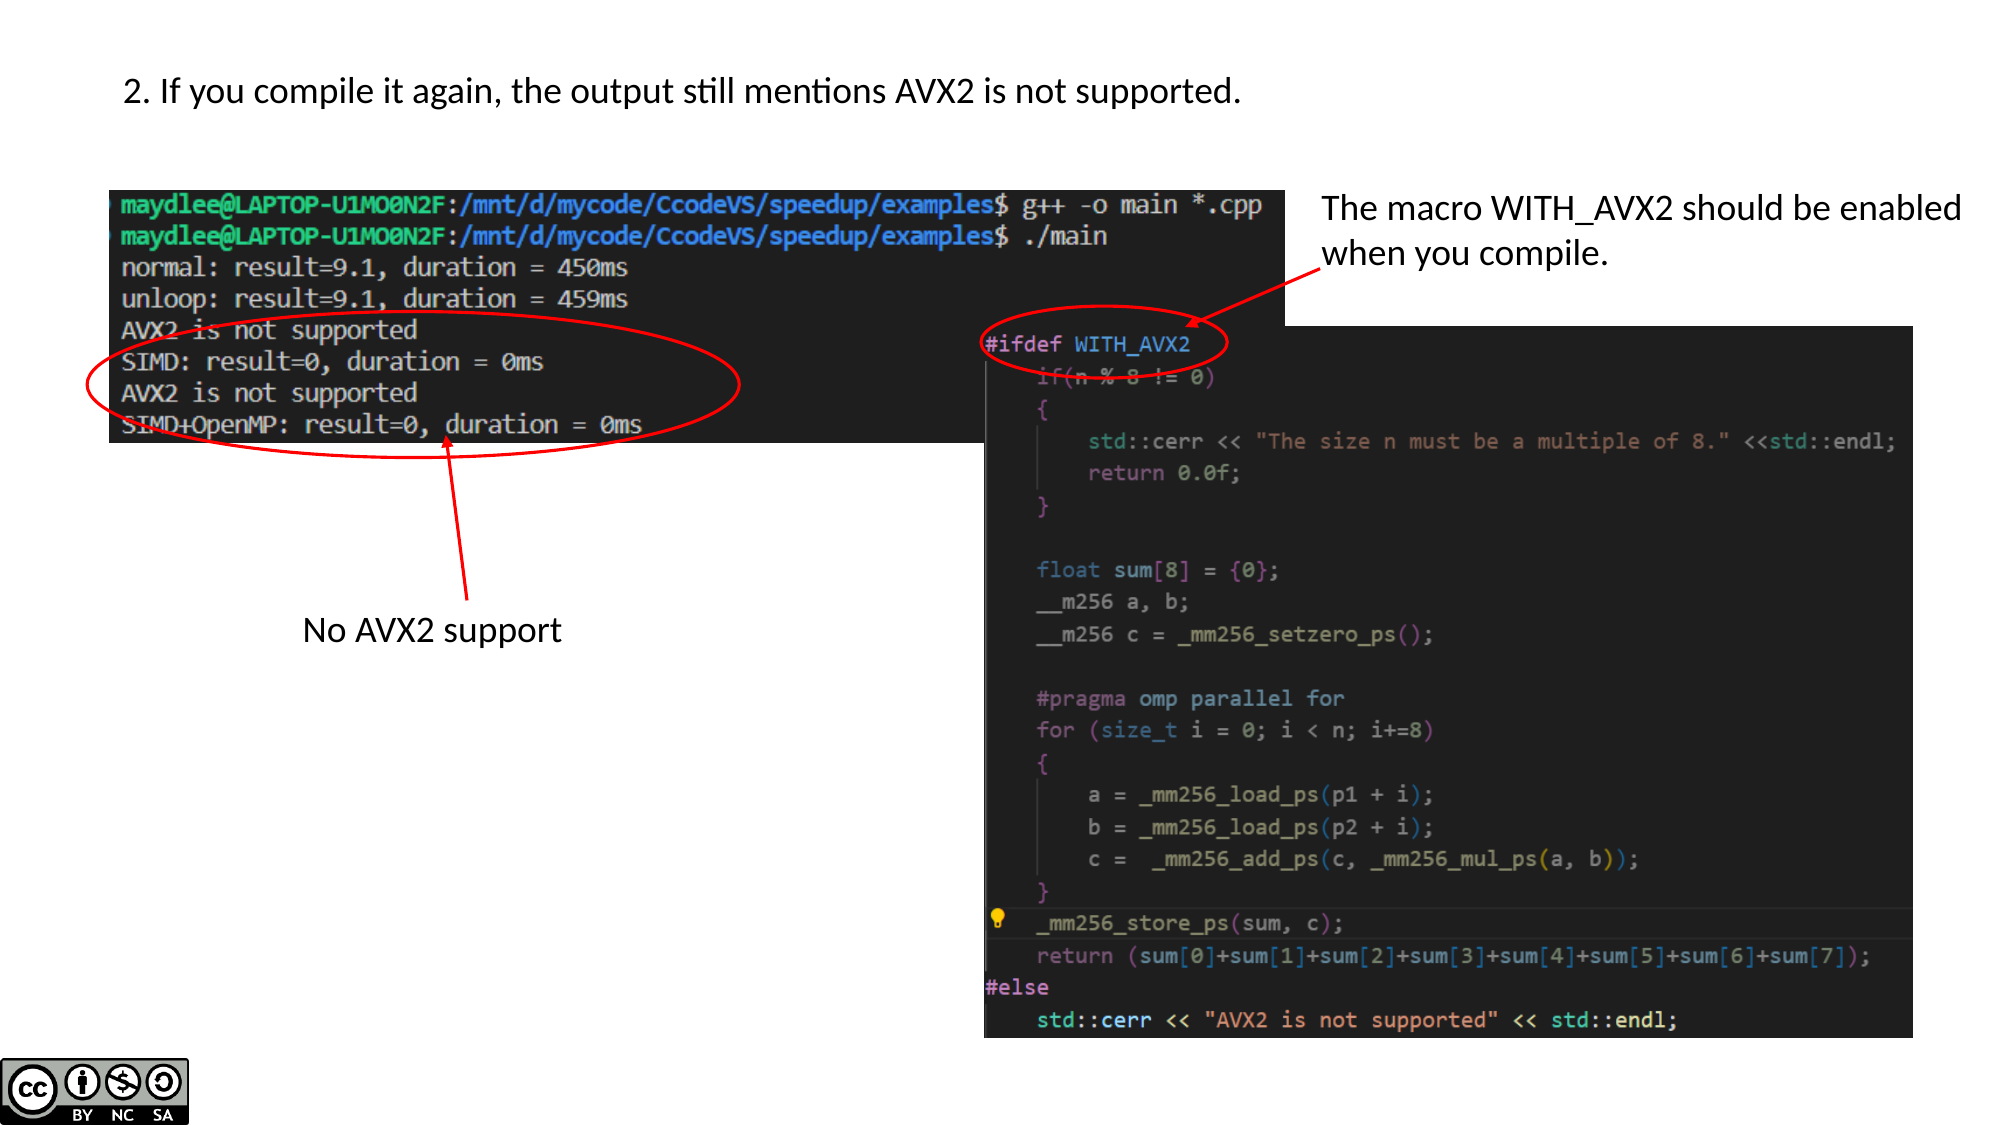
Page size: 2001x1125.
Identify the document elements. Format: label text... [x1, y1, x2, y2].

picture [0, 1058, 189, 1125]
text_box 2. If you compile it again, the output still mentions AVX2 is not supported. [108, 59, 1259, 119]
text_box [980, 175, 1982, 378]
picture [109, 190, 1913, 1038]
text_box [87, 311, 740, 659]
